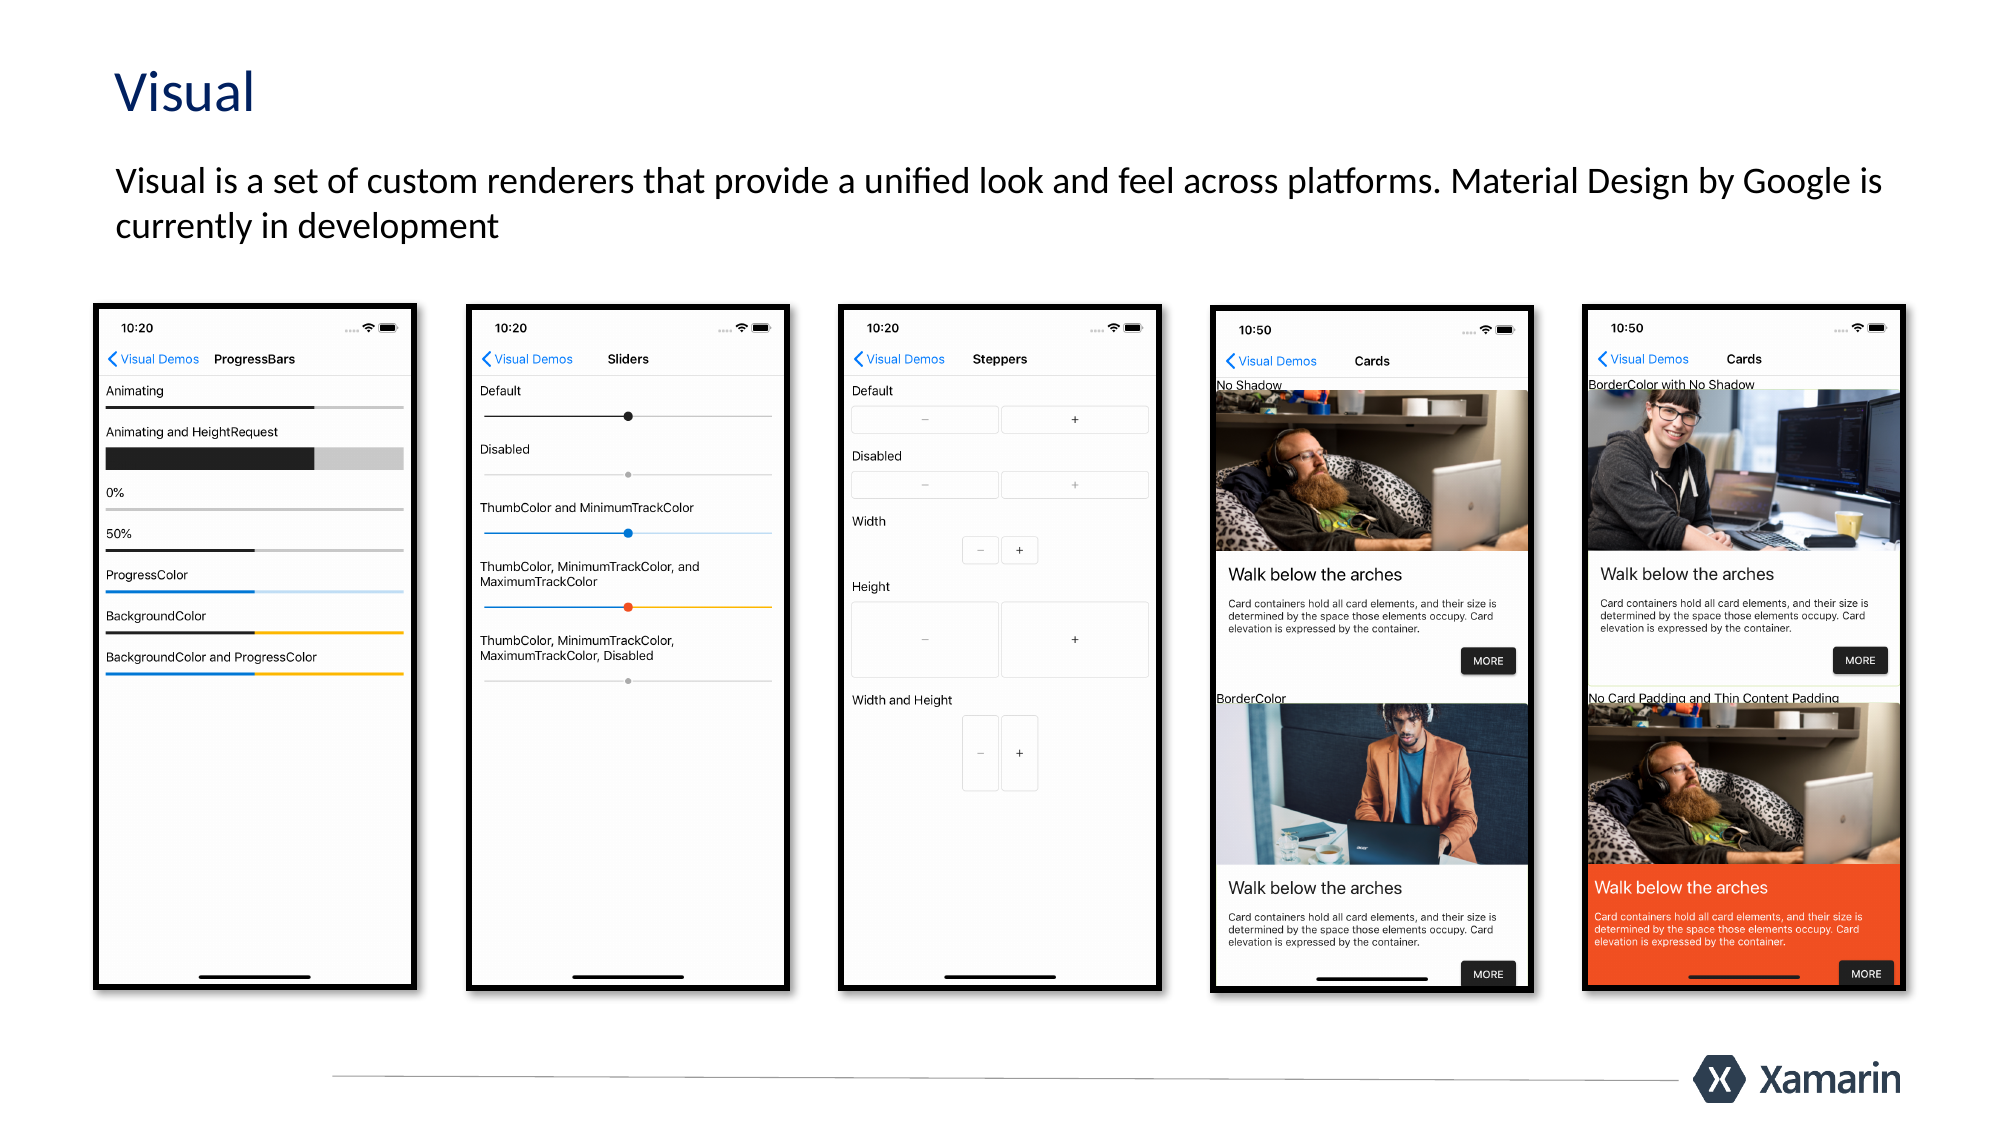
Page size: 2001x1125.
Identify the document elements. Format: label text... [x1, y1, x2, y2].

text_box Visual is a set of custom renderers that provide a unified look and feel across platforms. Material Design by Google is currently in development [100, 148, 1921, 254]
picture [98, 309, 411, 985]
picture [1693, 1055, 1900, 1103]
picture [471, 309, 784, 985]
picture [844, 309, 1156, 986]
picture [1588, 309, 1900, 986]
picture [1216, 310, 1528, 987]
title Visual [99, 49, 1900, 136]
